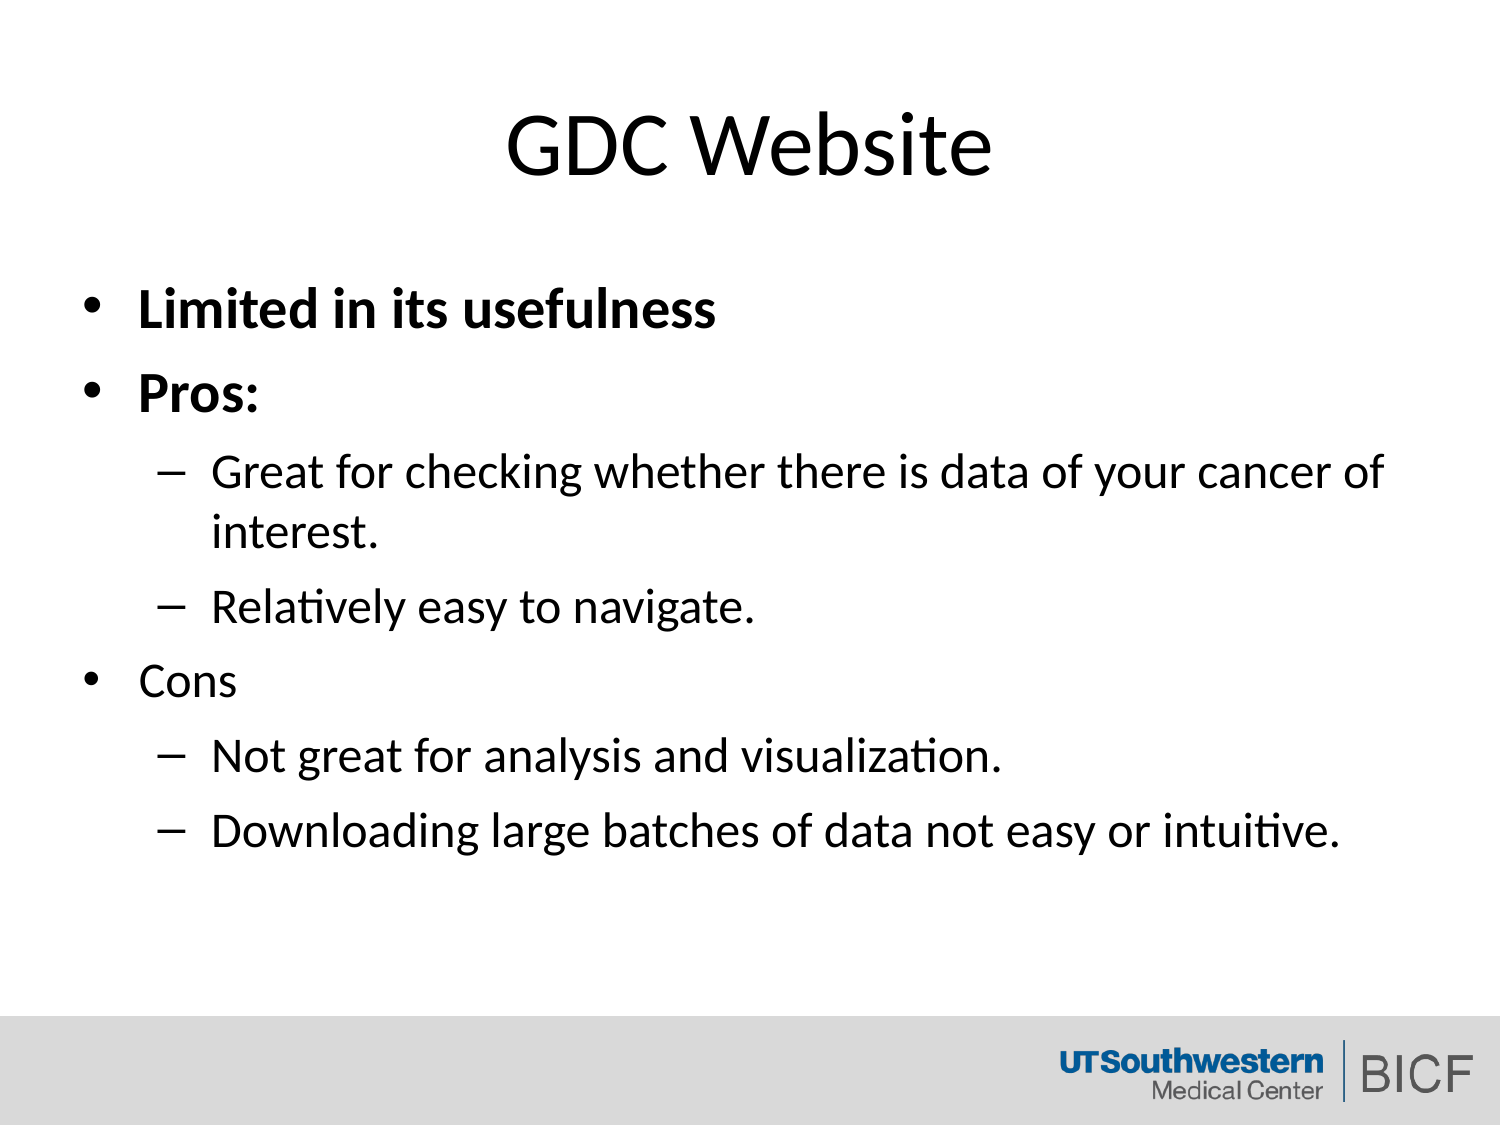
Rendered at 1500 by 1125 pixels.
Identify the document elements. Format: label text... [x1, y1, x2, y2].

title GDC Website [74, 44, 1426, 234]
picture [0, 1016, 1500, 1125]
list Limited in its usefulness Pros: Great for checking whether there is data of your cancer of interest. Relatively easy to navigate. Cons Not great for analysis and visualization. Downloading large batches of data not easy or intuitive. [74, 261, 1426, 1006]
